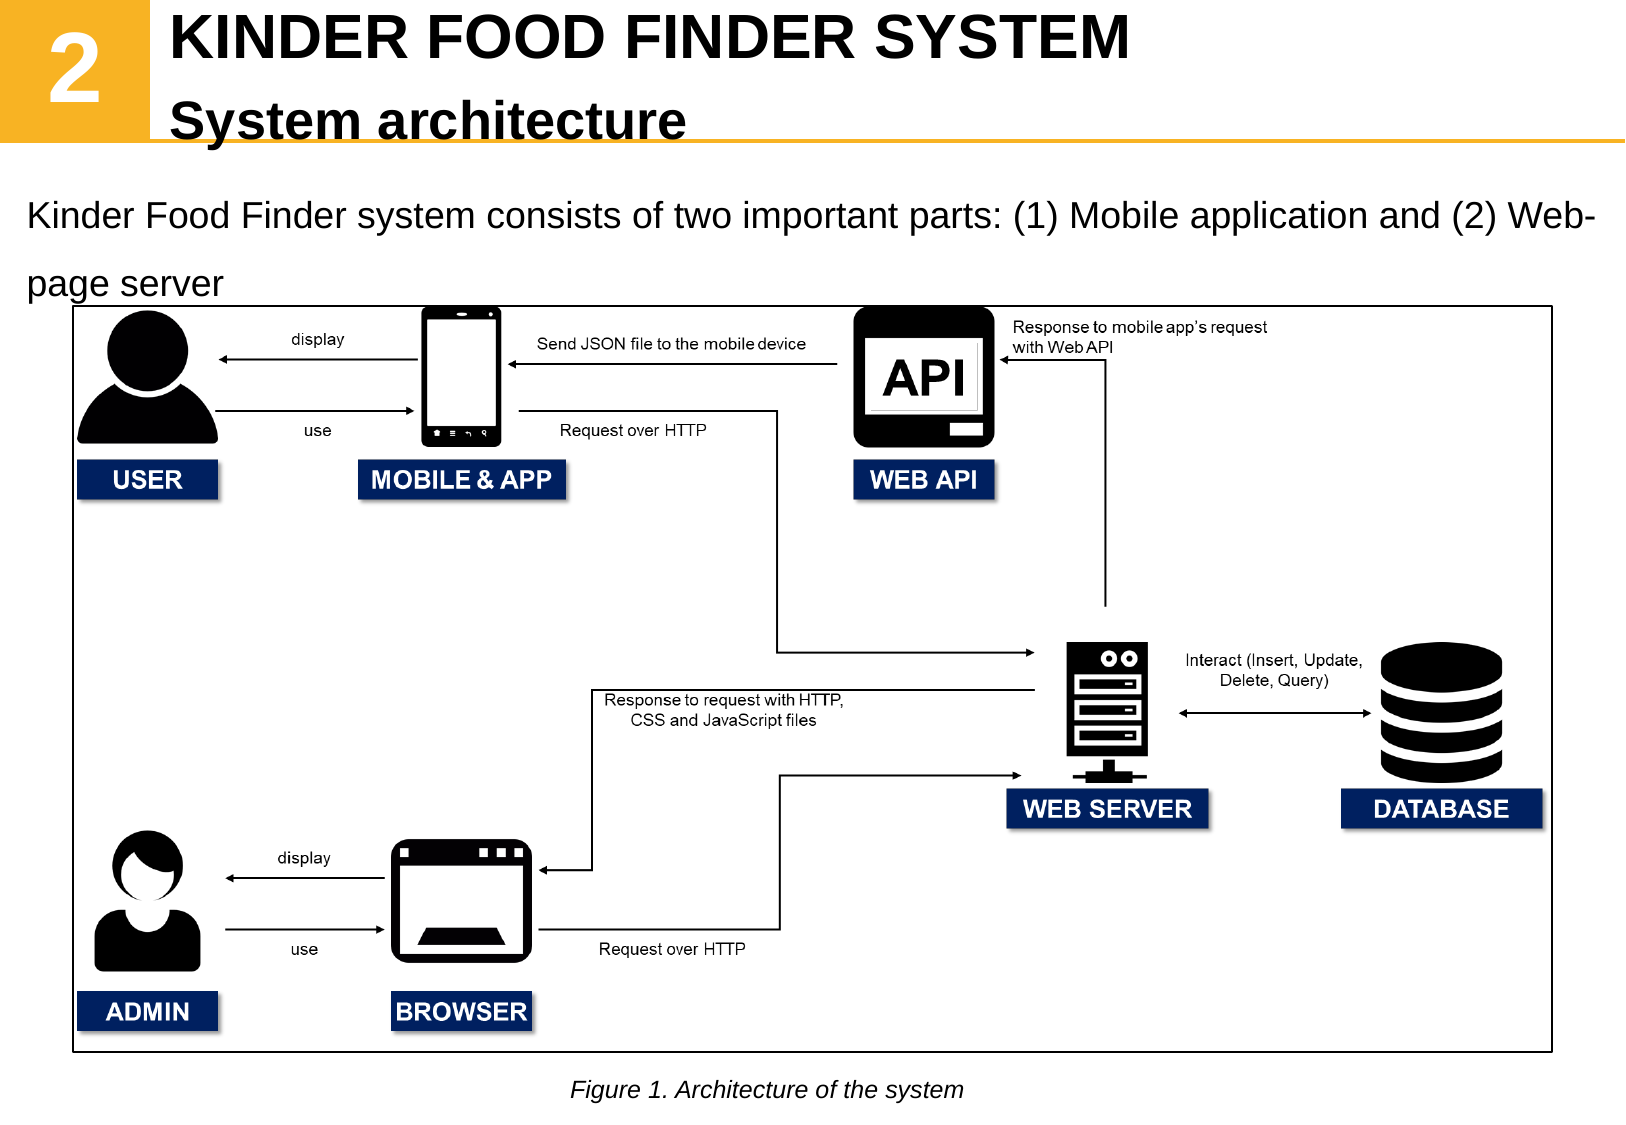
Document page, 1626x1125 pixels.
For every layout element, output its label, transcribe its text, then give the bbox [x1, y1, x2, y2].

title 2 [0, 0, 150, 142]
text_box Kinder Food Finder system consists of two important parts: (1) Mobile application and (2) Web-page server [11, 161, 1613, 312]
list KINDER FOOD FINDER SYSTEM System architecture [154, 0, 1625, 142]
picture [74, 306, 1551, 1051]
text_box Figure 1. Architecture of the system [74, 1051, 1462, 1111]
